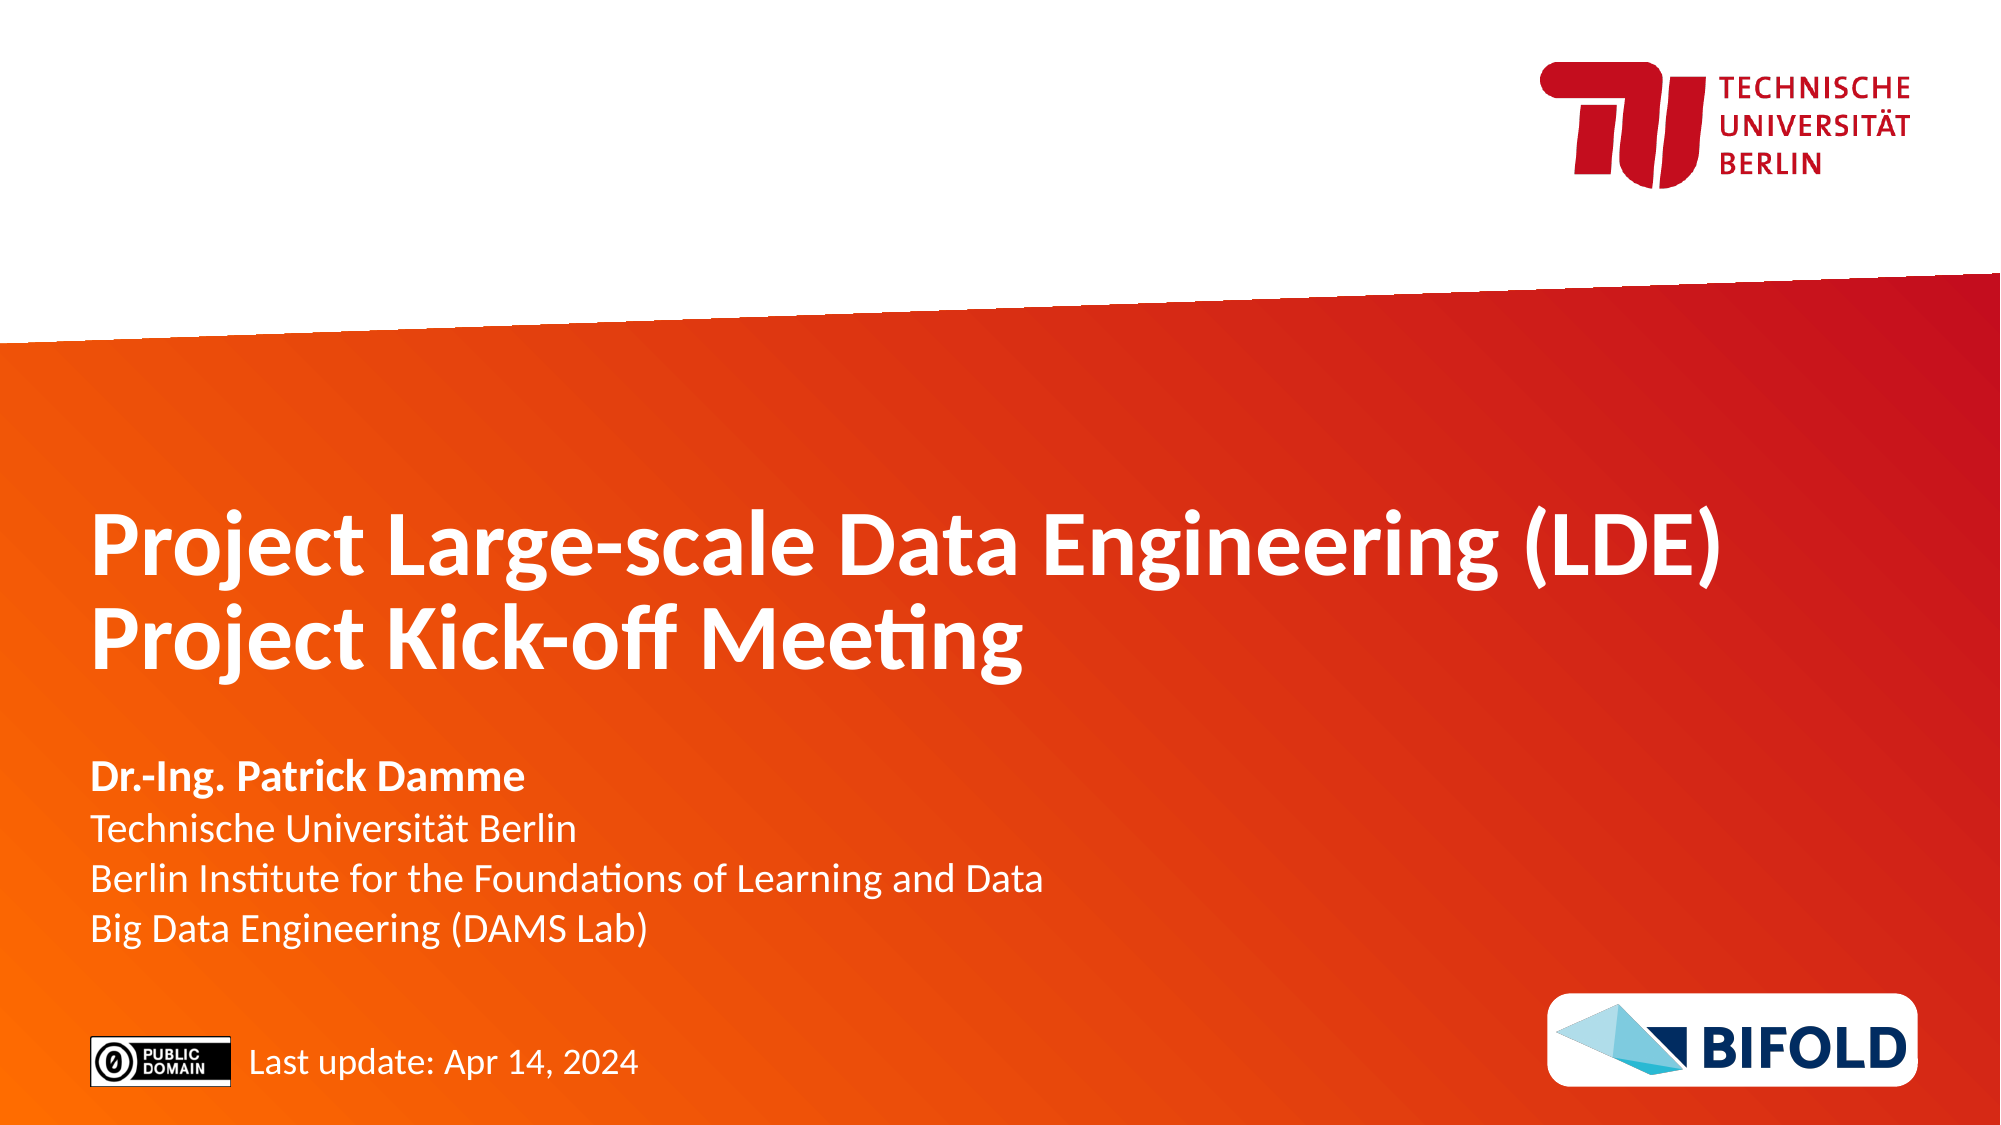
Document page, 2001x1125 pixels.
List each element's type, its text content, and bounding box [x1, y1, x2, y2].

picture [1540, 62, 1910, 189]
text_box Dr.-Ing. Patrick Damme Technische Universität Berlin Berlin Institute for the Foundations of Learning and Data Big Data Engineering (DAMS Lab) [90, 750, 1457, 951]
text_box Last update: Apr 14, 2024 [249, 1029, 785, 1090]
picture [90, 1036, 231, 1087]
picture [1556, 1004, 1906, 1075]
text_box Project Large-scale Data Engineering (LDE) Project Kick-off Meeting [90, 500, 1981, 689]
